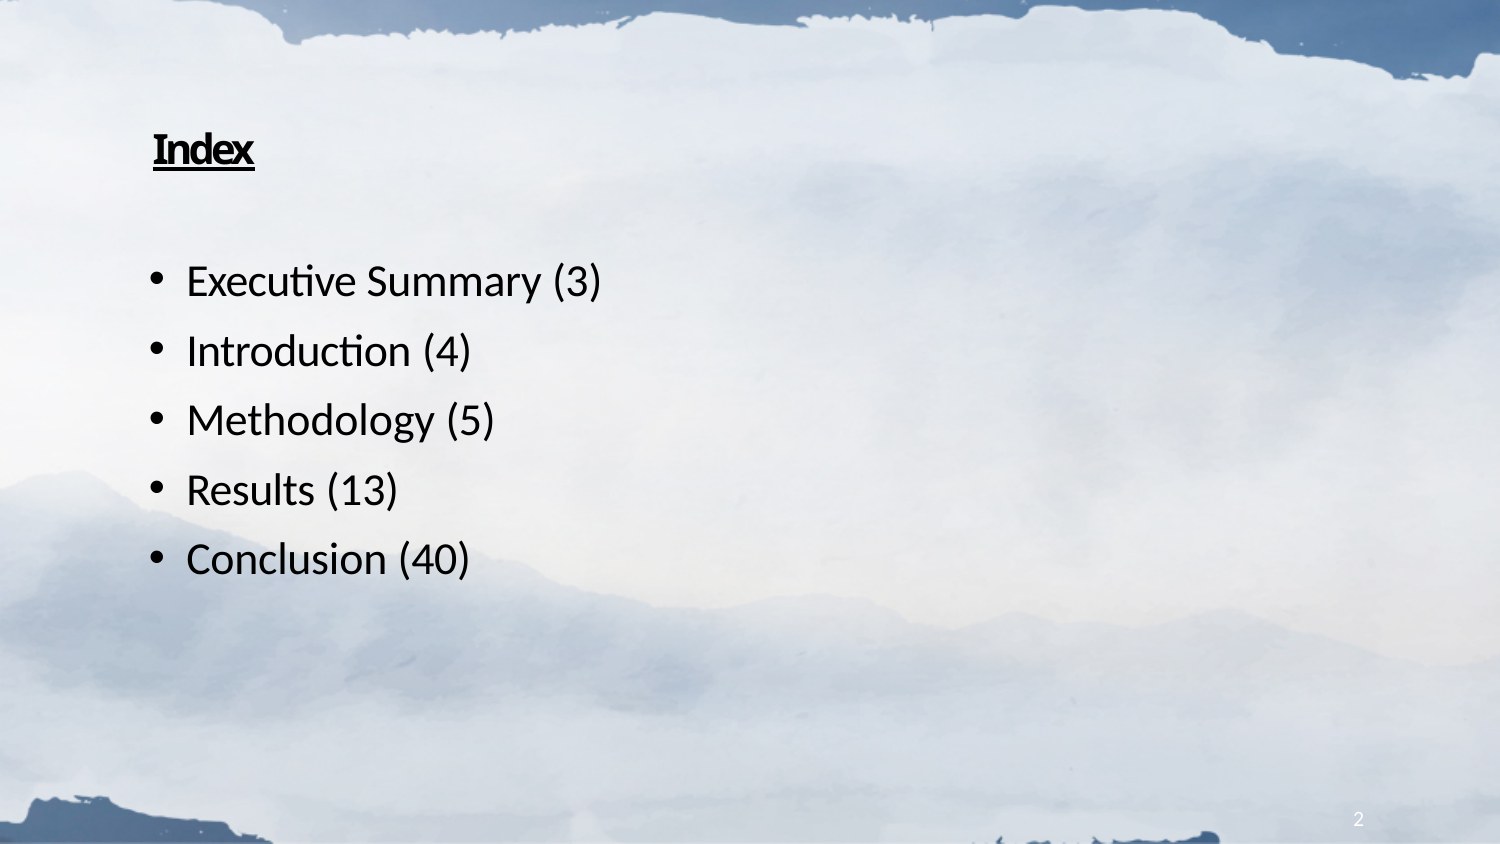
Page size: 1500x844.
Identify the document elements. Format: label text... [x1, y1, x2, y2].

text_box Executive Summary (3) Introduction (4) Methodology (5) Results (13) Conclusion (40) [146, 234, 1011, 584]
title Index [125, 0, 1375, 173]
text_box [1346, 808, 1365, 831]
picture [0, 0, 1500, 844]
